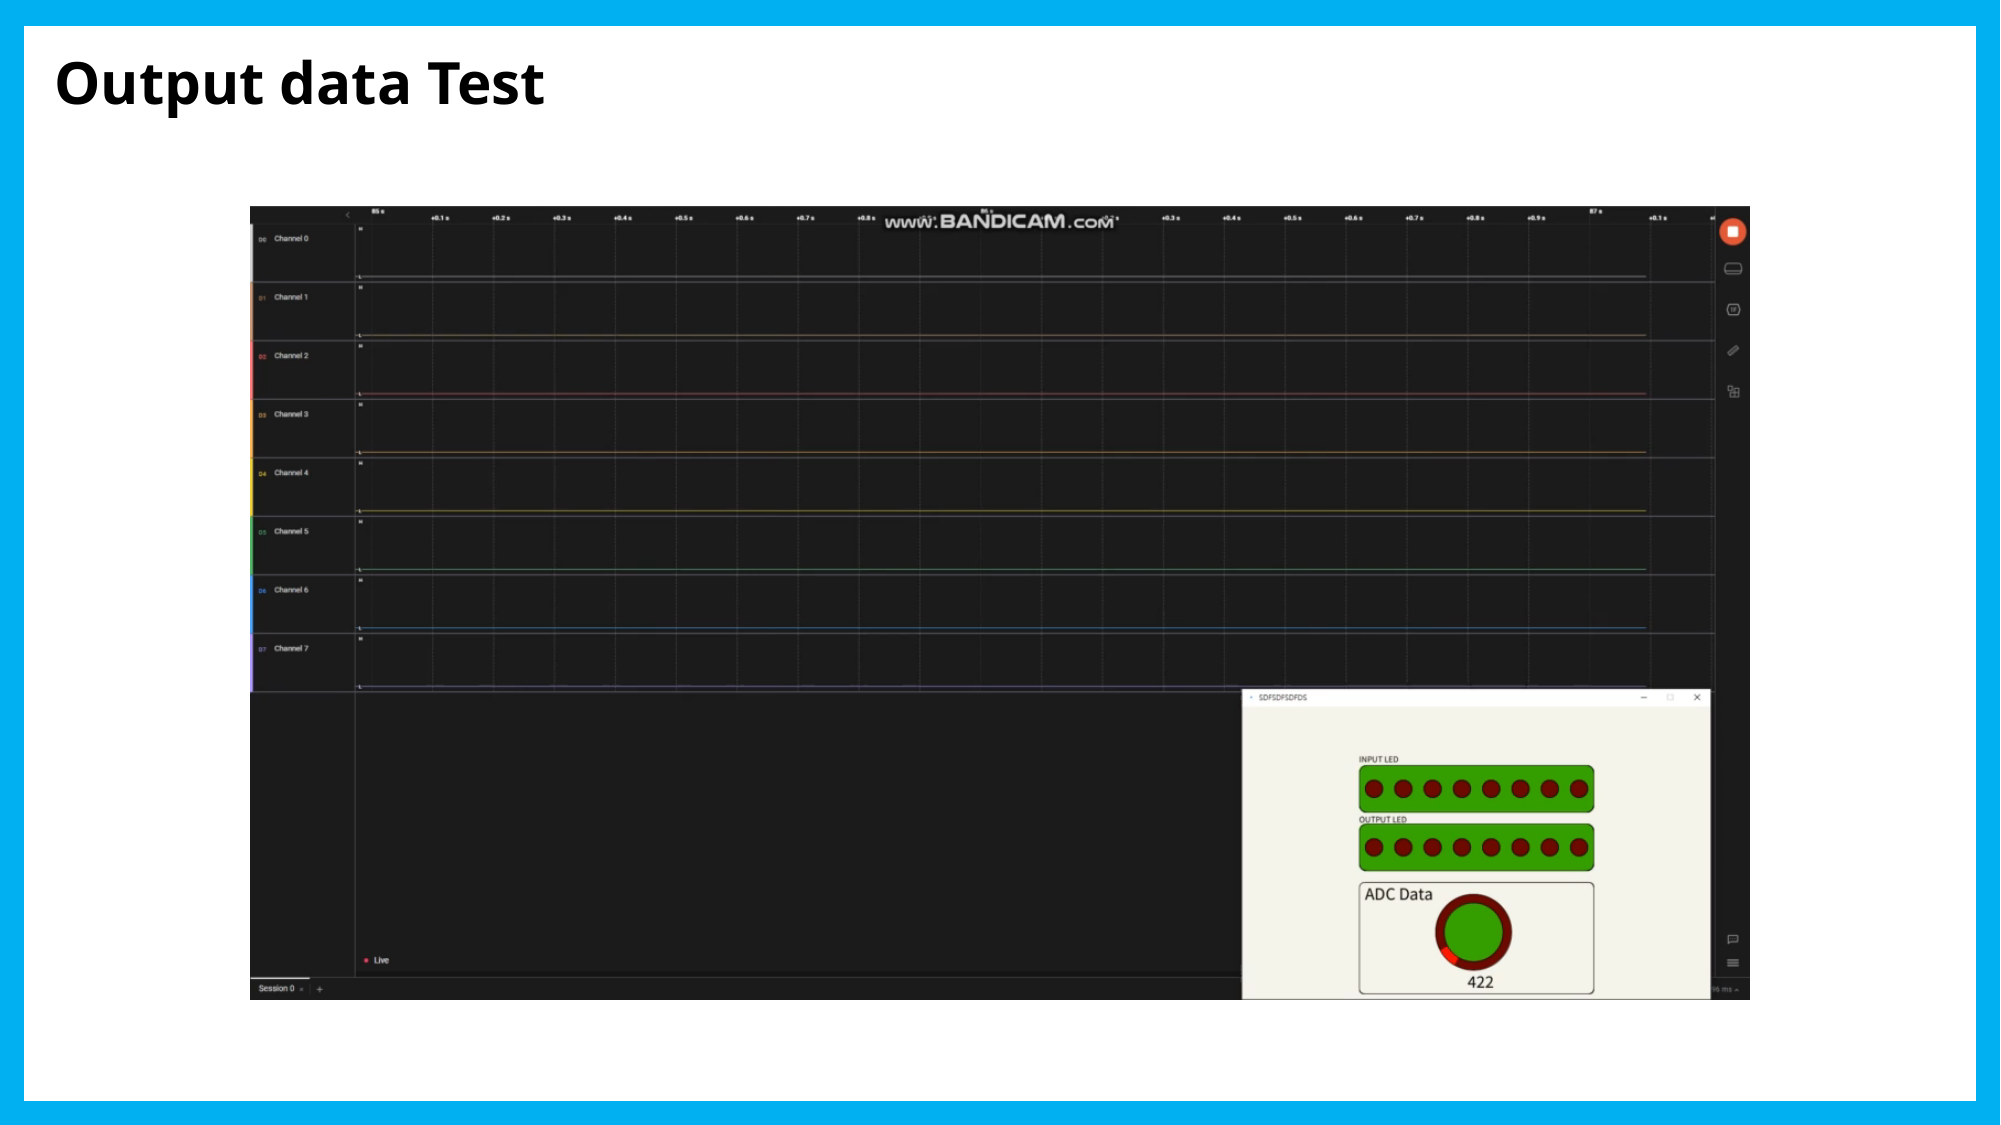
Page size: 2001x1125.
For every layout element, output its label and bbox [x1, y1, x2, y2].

text_box [0, 0, 2000, 1125]
text_box [249, 205, 1751, 1001]
